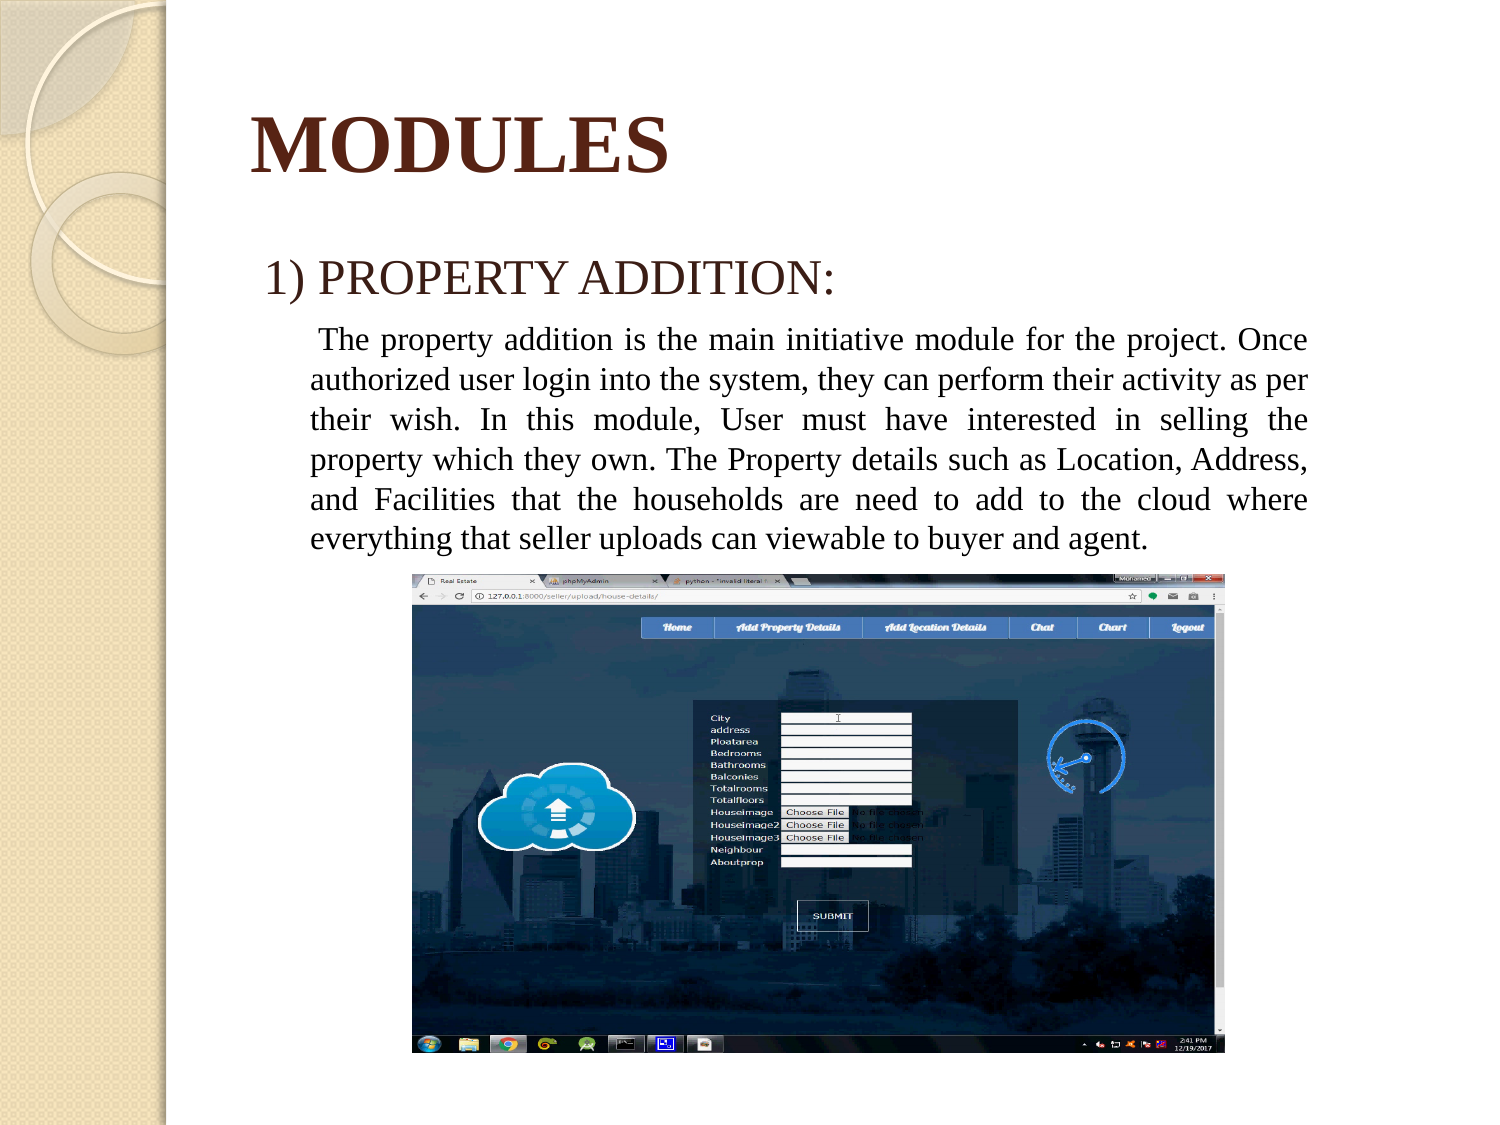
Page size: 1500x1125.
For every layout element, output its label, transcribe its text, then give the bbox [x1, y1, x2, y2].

title MODULES [235, 45, 1466, 233]
list 1) PROPERTY ADDITION: The property addition is the main initiative module for the project. Once authorized user login into the system, they can perform their activity as per their wish. In this module, User must have interested in selling the property which they own. The Property details such as Location, Address, and Facilities that the households are need to add to the cloud where everything that seller uploads can viewable to buyer and agent. [235, 237, 1325, 1025]
picture [412, 574, 1226, 1053]
